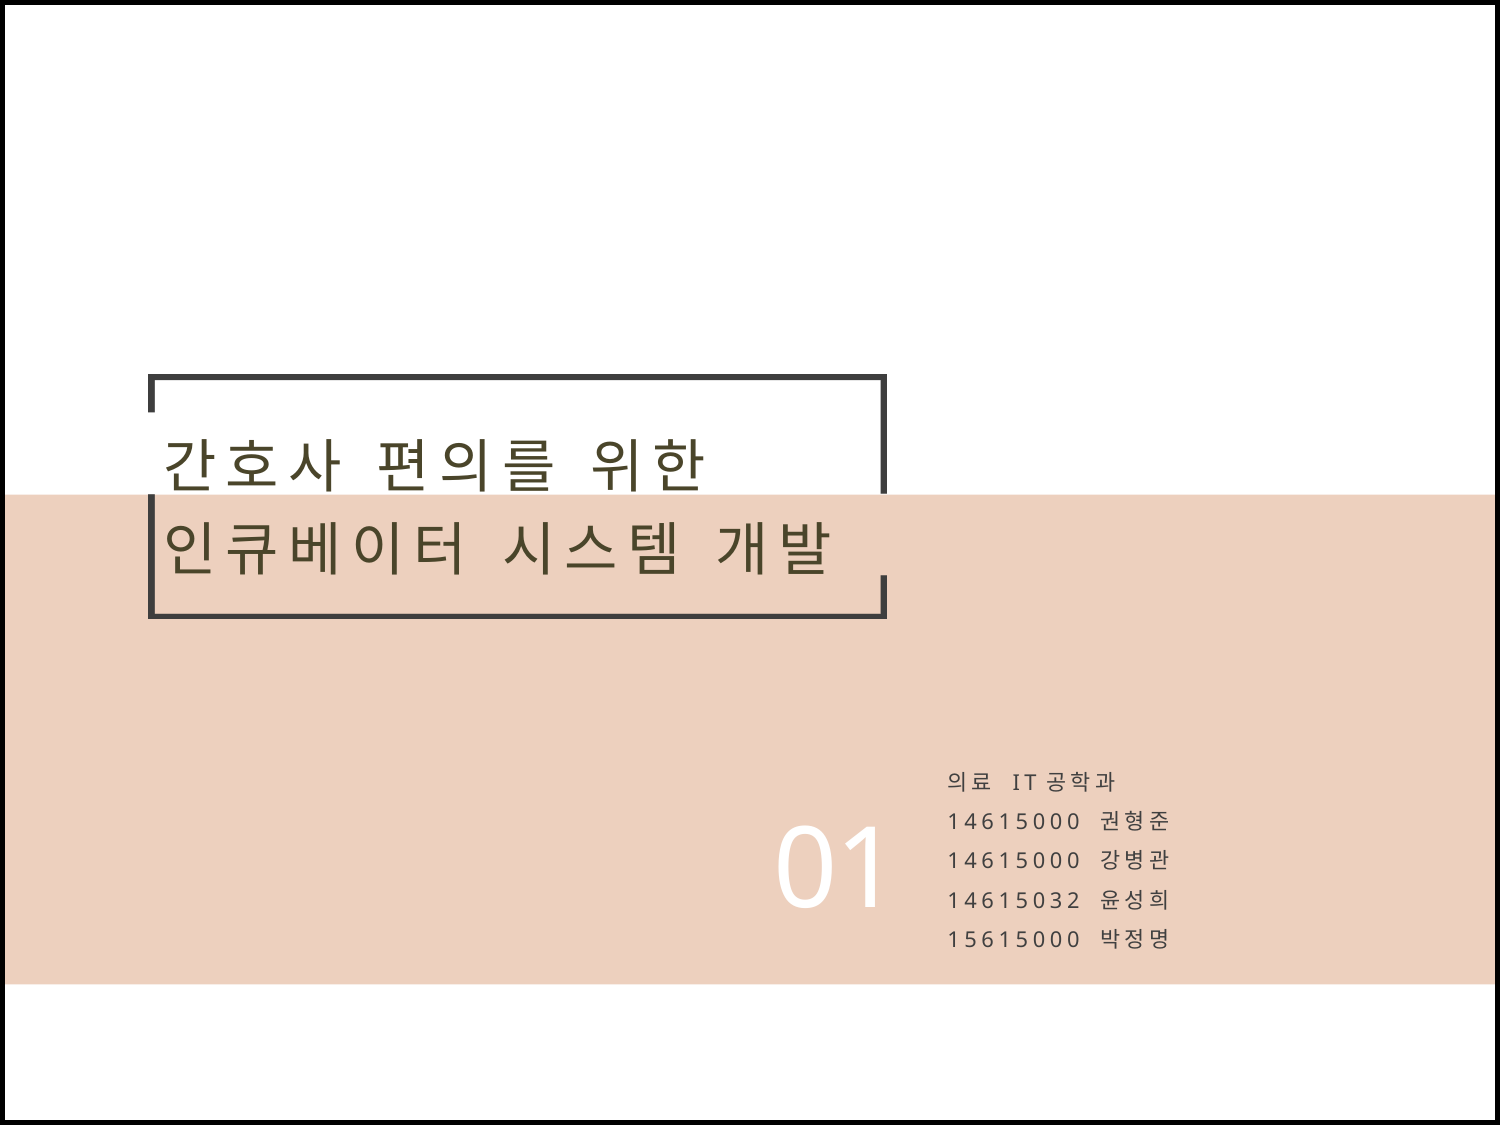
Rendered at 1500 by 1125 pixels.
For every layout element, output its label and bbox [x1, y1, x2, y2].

text_box [0, 0, 1500, 1125]
picture [148, 374, 888, 619]
